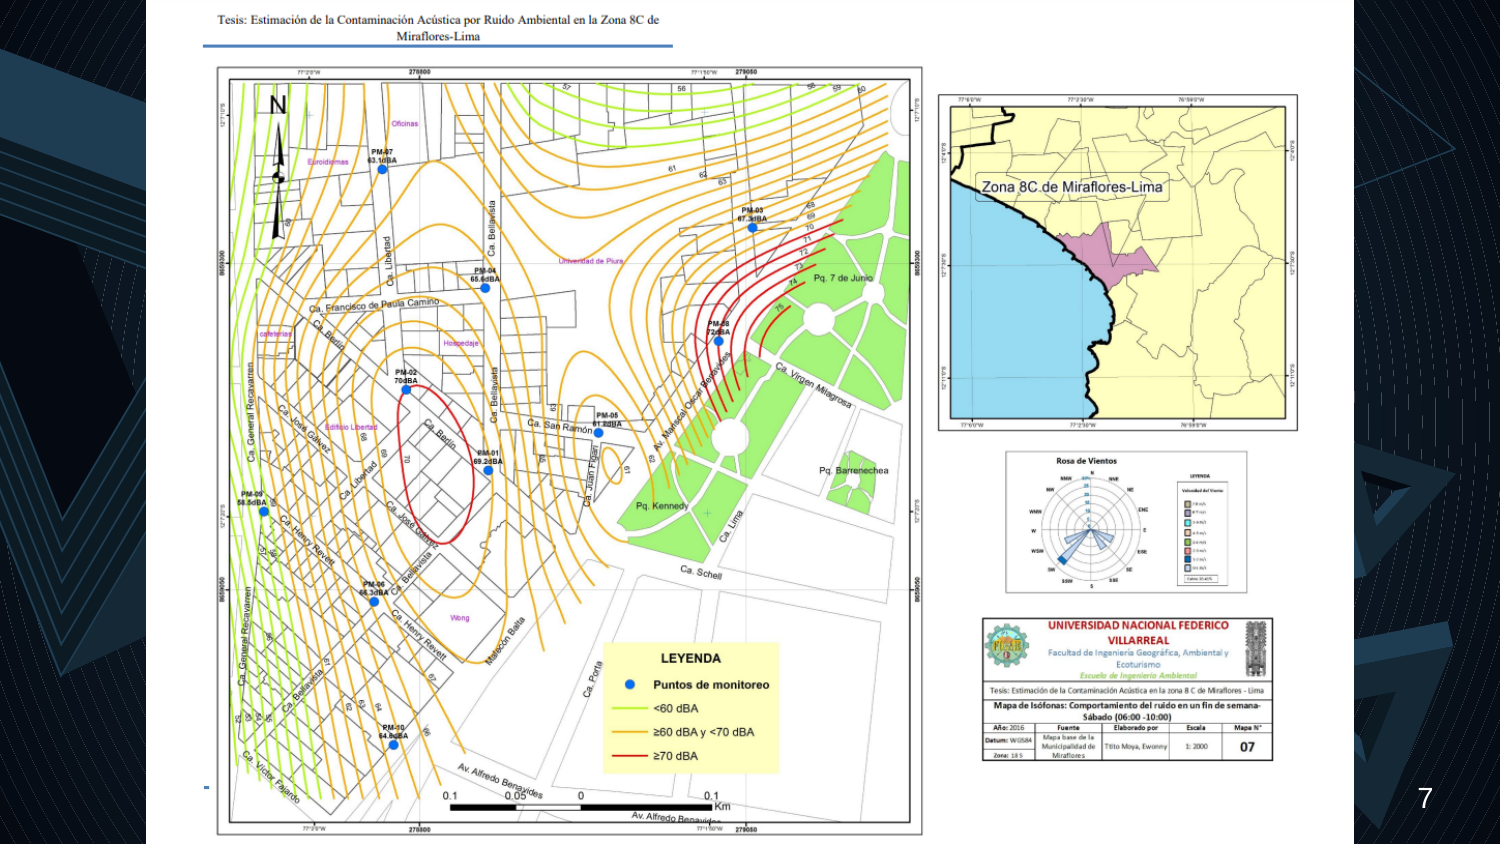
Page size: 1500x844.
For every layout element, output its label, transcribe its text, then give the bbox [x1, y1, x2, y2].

slide_number ‹#› [1402, 764, 1493, 830]
picture [146, 0, 1354, 844]
